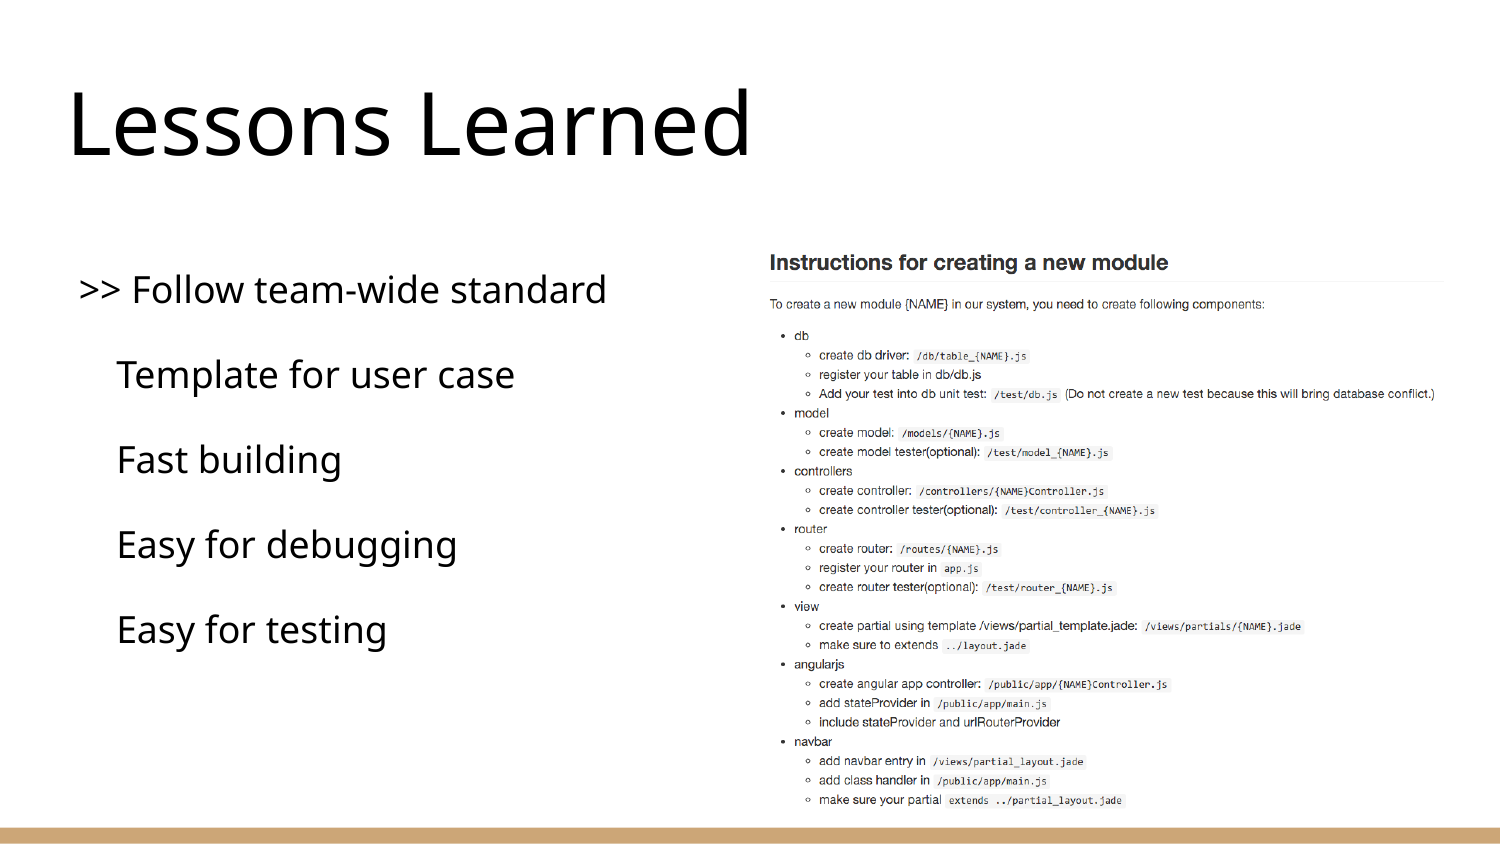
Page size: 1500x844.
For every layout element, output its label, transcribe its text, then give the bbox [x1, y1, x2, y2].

list >> Follow team-wide standard Template for user case Fast building Easy for debugging Easy for testing [63, 244, 668, 750]
picture [760, 244, 1444, 815]
title Lessons Learned [51, 51, 1449, 189]
